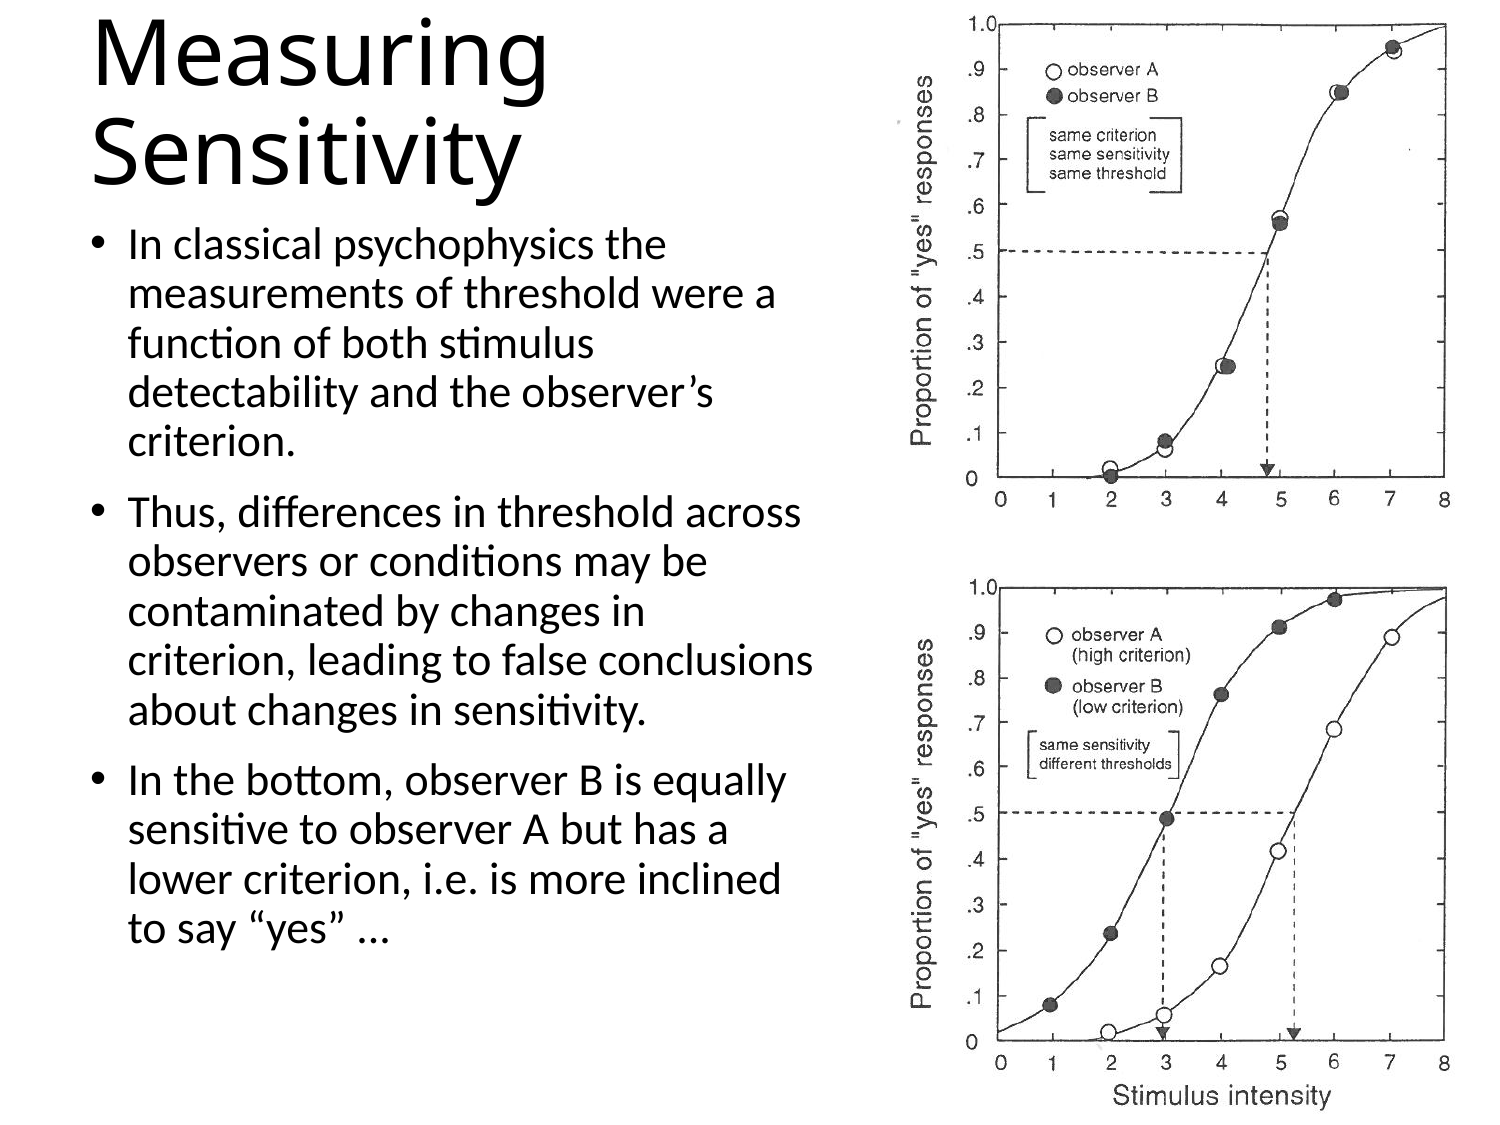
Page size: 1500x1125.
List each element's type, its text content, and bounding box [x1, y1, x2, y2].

picture [893, 0, 1466, 1125]
title Measuring Sensitivity [75, 45, 893, 166]
list In classical psychophysics the measurements of threshold were a function of both stimulus detectability and the observer’s criterion. Thus, differences in threshold across observers or conditions may be contaminated by changes in criterion, leading to false conclusions about changes in sensitivity. In the bottom, observer B is equally sensitive to observer A but has a lower criterion, i.e. is more inclined to say “yes” ... [75, 212, 831, 1005]
